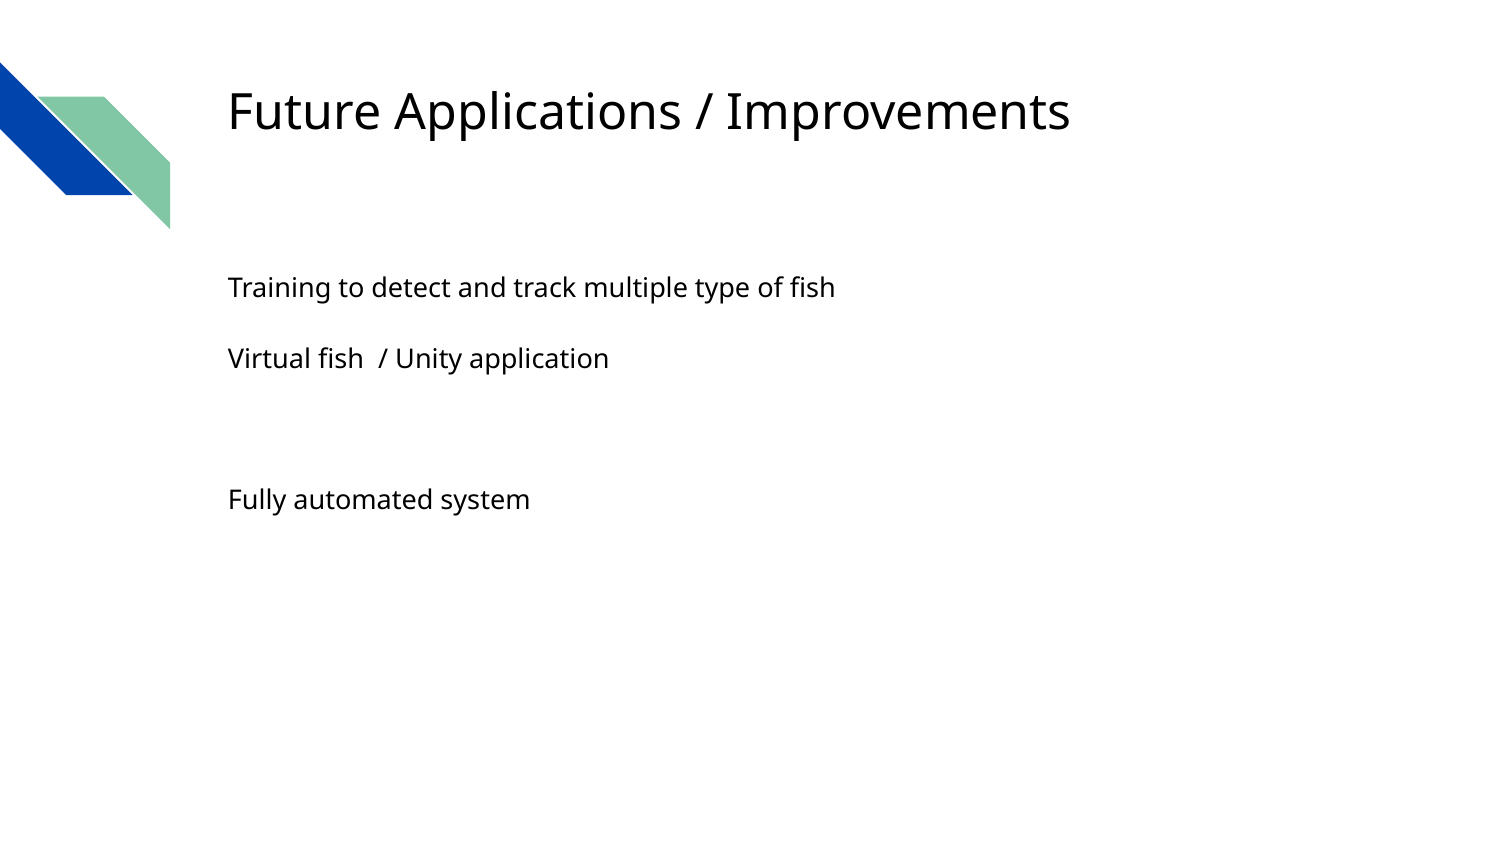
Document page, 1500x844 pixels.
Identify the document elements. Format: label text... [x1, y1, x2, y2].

list Training to detect and track multiple type of fish Virtual fish / Unity application Fully automated system [212, 250, 1368, 729]
title Future Applications / Improvements [212, 64, 1368, 215]
